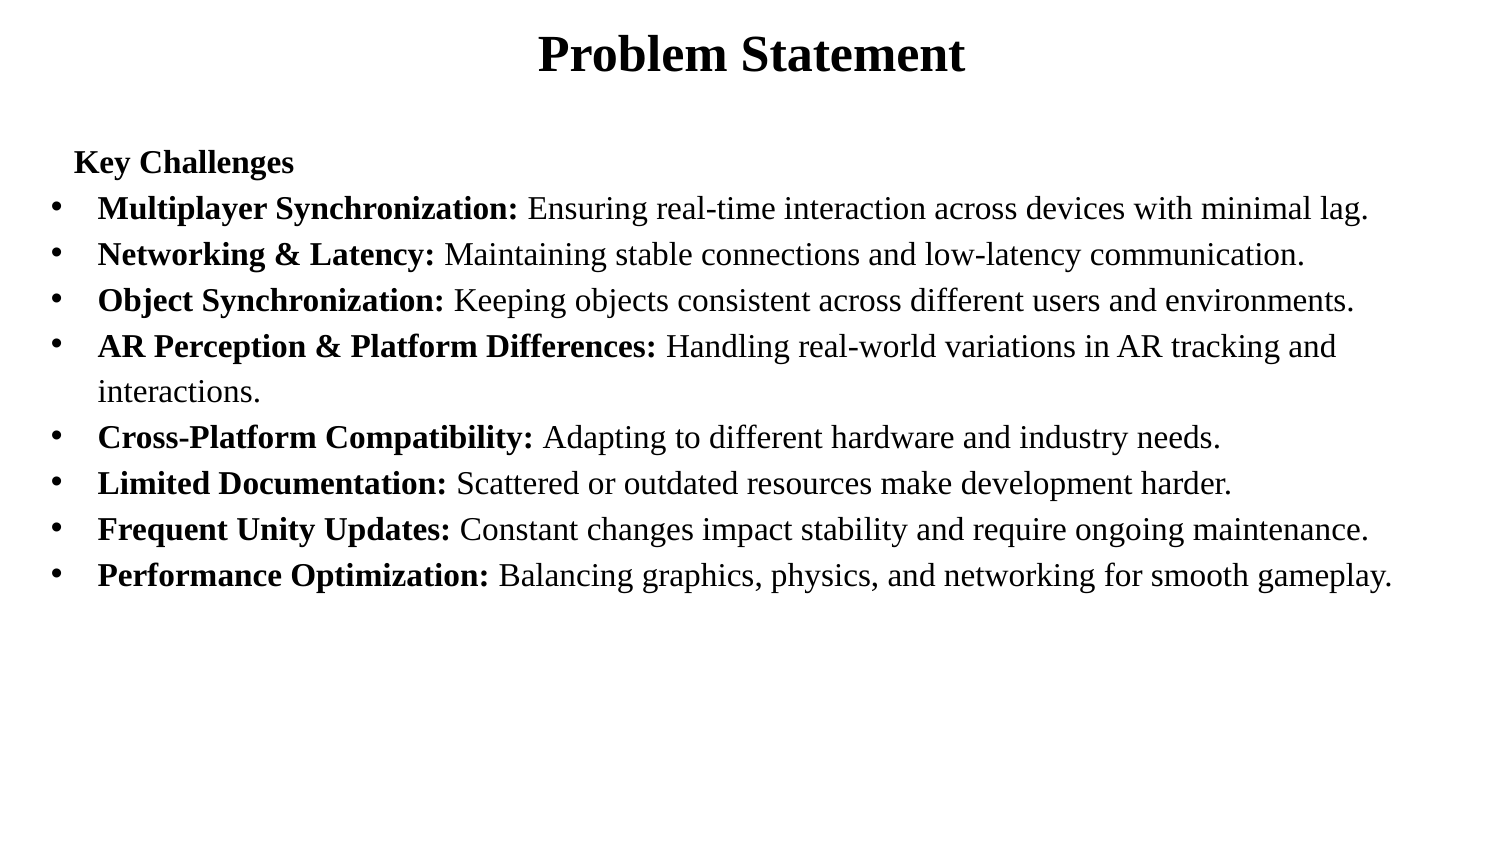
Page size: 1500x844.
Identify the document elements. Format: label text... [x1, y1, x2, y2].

title Problem Statement [23, 17, 1478, 161]
text_box Key Challenges Multiplayer Synchronization: Ensuring real-time interaction across devices with minimal lag. Networking & Latency: Maintaining stable connections and low-latency communication. Object Synchronization: Keeping objects consistent across different users and environments. AR Perception & Platform Differences: Handling real-world variations in AR tracking and interactions. Cross-Platform Compatibility: Adapting to different hardware and industry needs. Limited Documentation: Scattered or outdated resources make development harder. Frequent Unity Updates: Constant changes impact stability and require ongoing maintenance. Performance Optimization: Balancing graphics, physics, and networking for smooth gameplay. [50, 118, 1451, 593]
